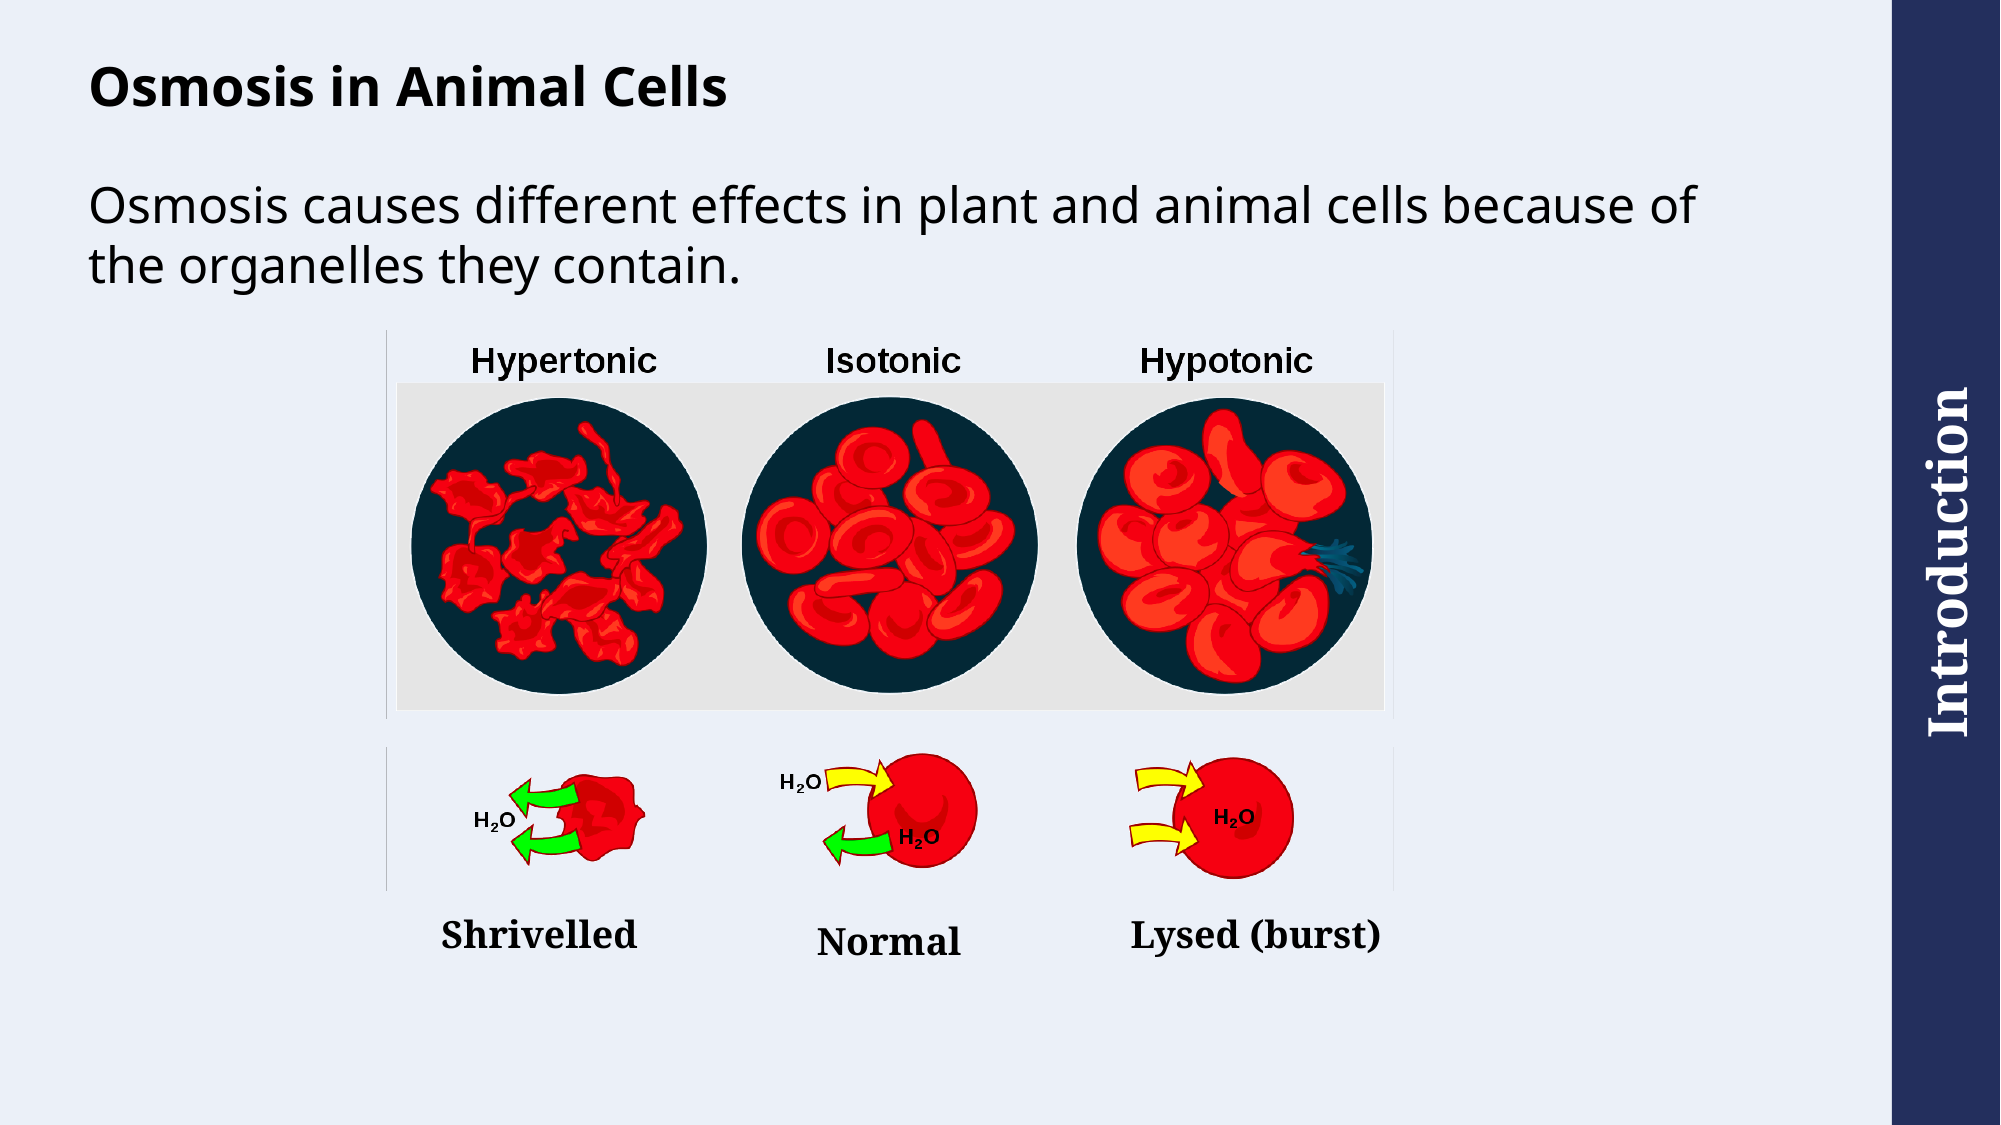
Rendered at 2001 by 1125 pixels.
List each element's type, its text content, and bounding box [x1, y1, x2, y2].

text_box Osmosis causes different effects in plant and animal cells because of the organelles they contain. [88, 173, 1719, 294]
text_box Shrivelled [426, 903, 781, 964]
picture [386, 330, 1394, 719]
title Osmosis in Animal Cells [88, 0, 1831, 119]
text_box Lysed (burst) [1115, 903, 1470, 964]
text_box Normal [802, 910, 1157, 971]
picture [386, 747, 1394, 891]
